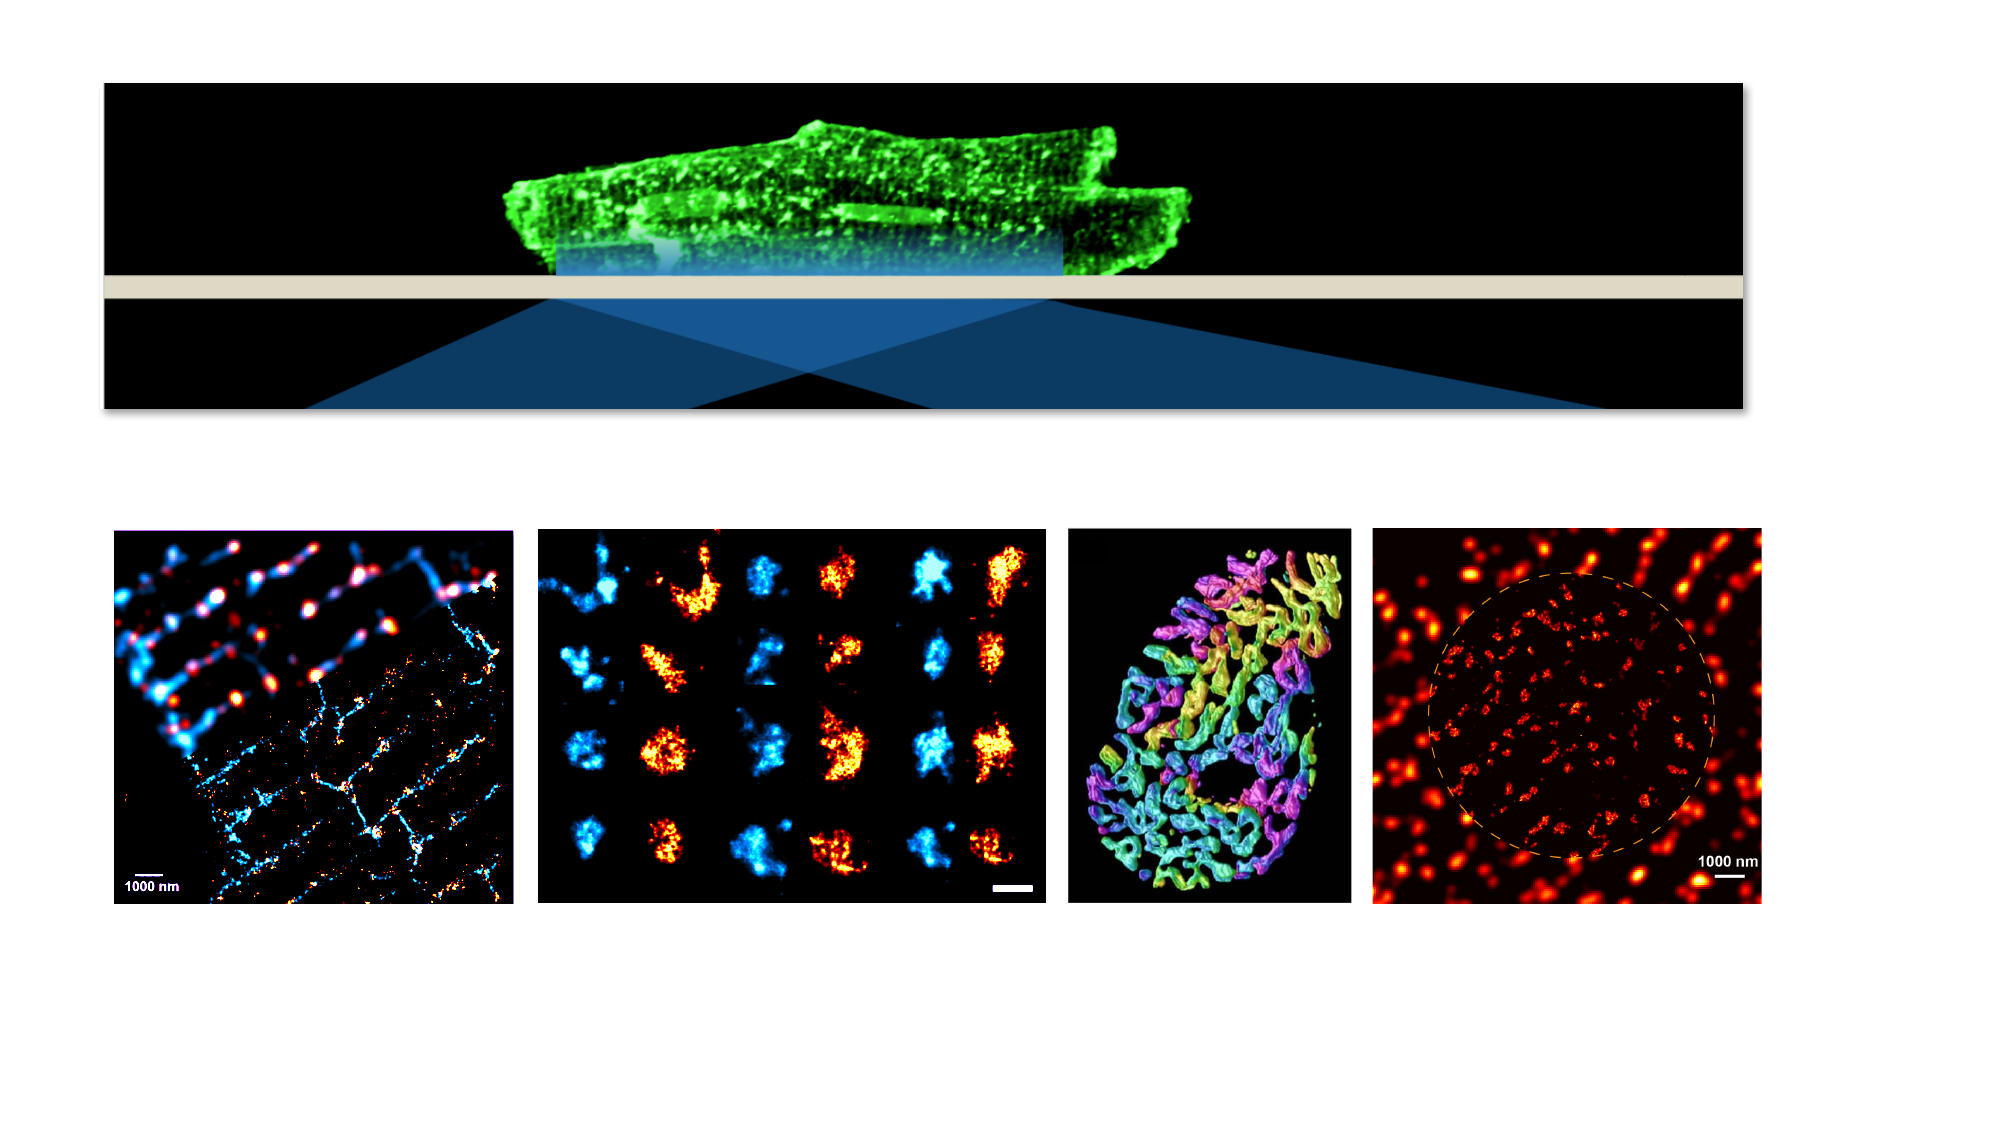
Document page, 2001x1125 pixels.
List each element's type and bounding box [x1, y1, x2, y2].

picture [99, 83, 1743, 409]
text_box [114, 524, 1762, 904]
